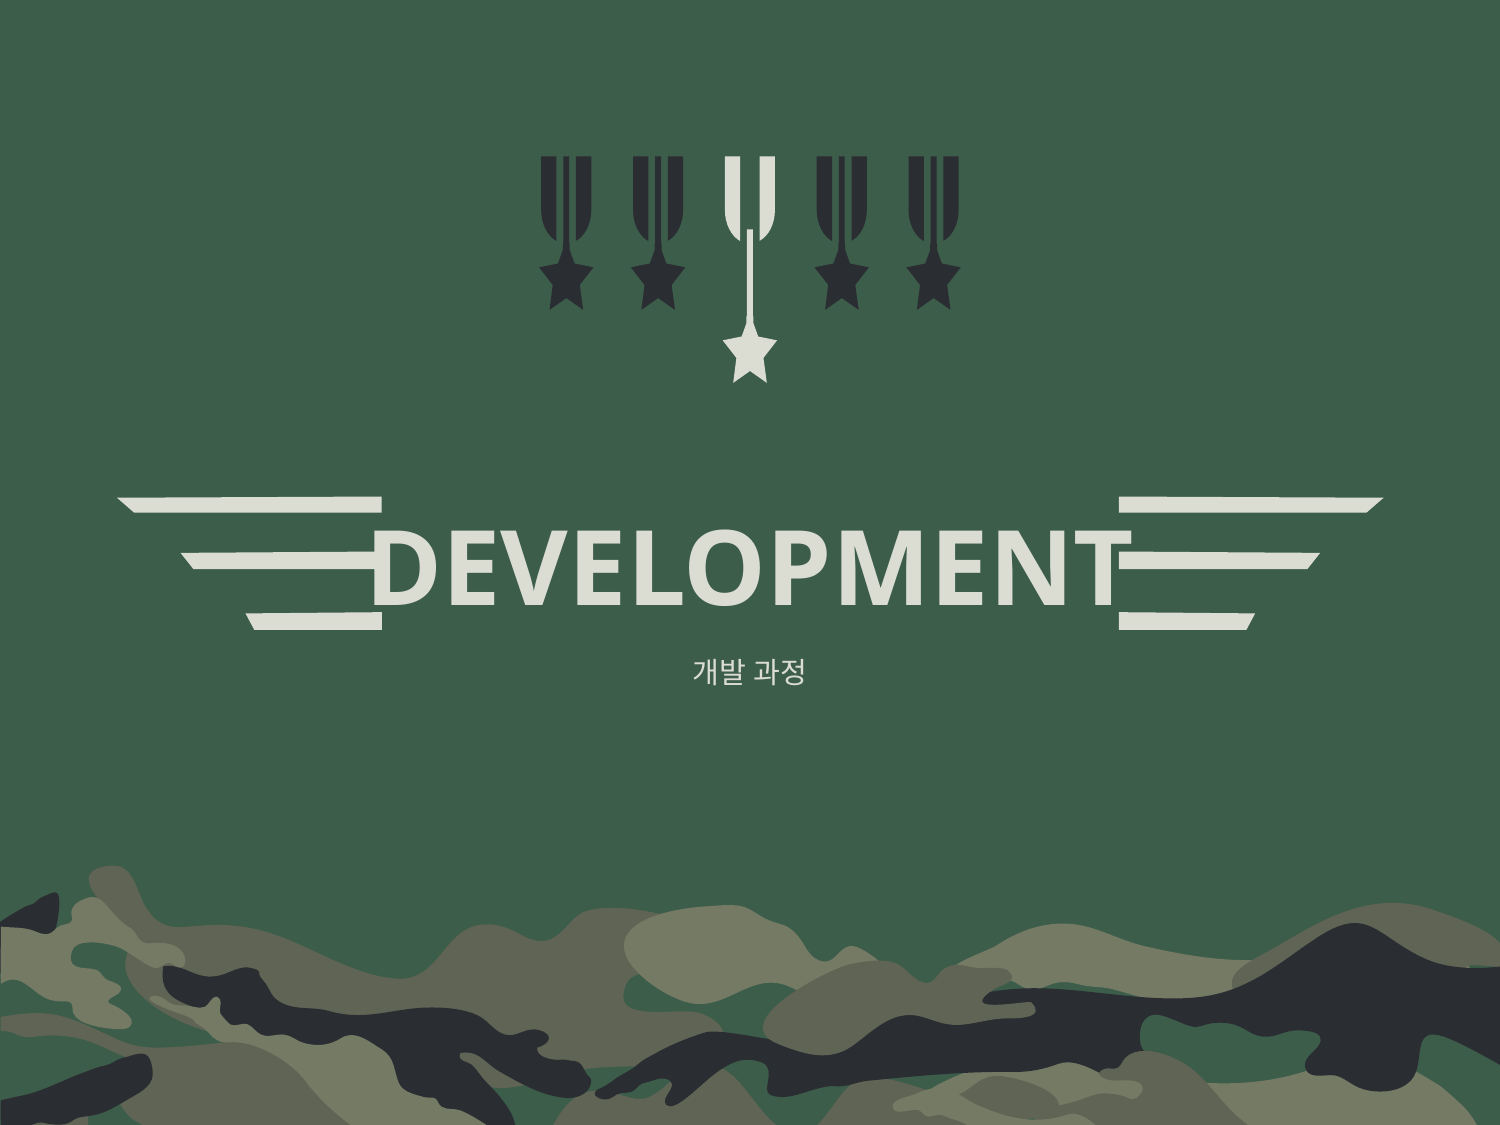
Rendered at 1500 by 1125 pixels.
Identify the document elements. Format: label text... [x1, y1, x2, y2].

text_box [814, 156, 870, 311]
subtitle 개발 과정 [418, 639, 1082, 735]
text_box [1118, 496, 1385, 631]
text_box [630, 156, 686, 311]
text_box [722, 156, 778, 384]
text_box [538, 156, 594, 311]
title DEVELOPMENT [335, 471, 1165, 656]
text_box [116, 496, 383, 631]
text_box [906, 156, 962, 311]
